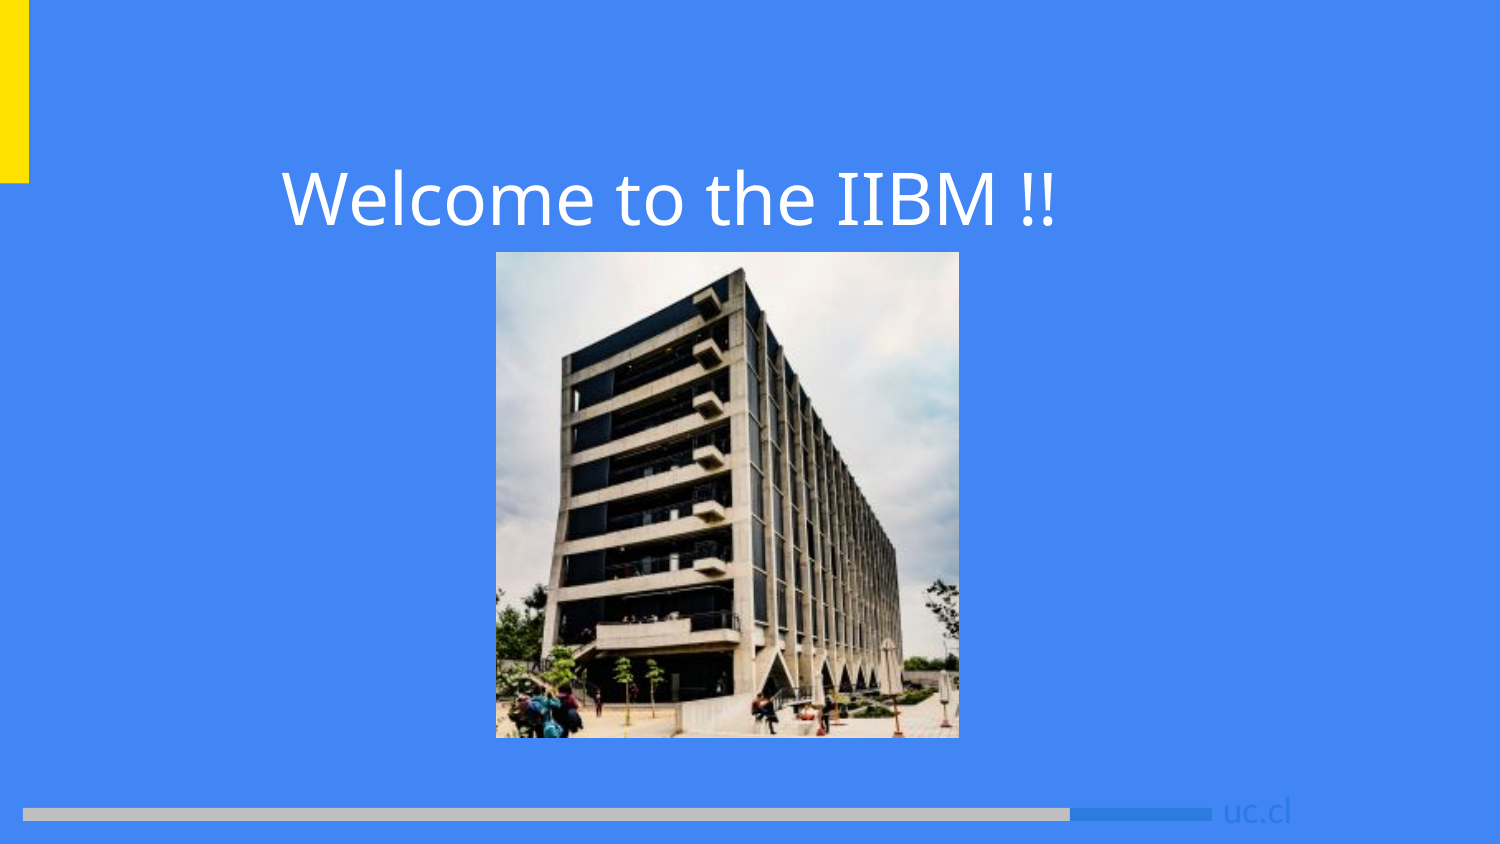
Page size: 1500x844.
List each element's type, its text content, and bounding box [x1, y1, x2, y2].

picture [495, 252, 959, 739]
title Welcome to the IIBM !! [270, 123, 1230, 280]
